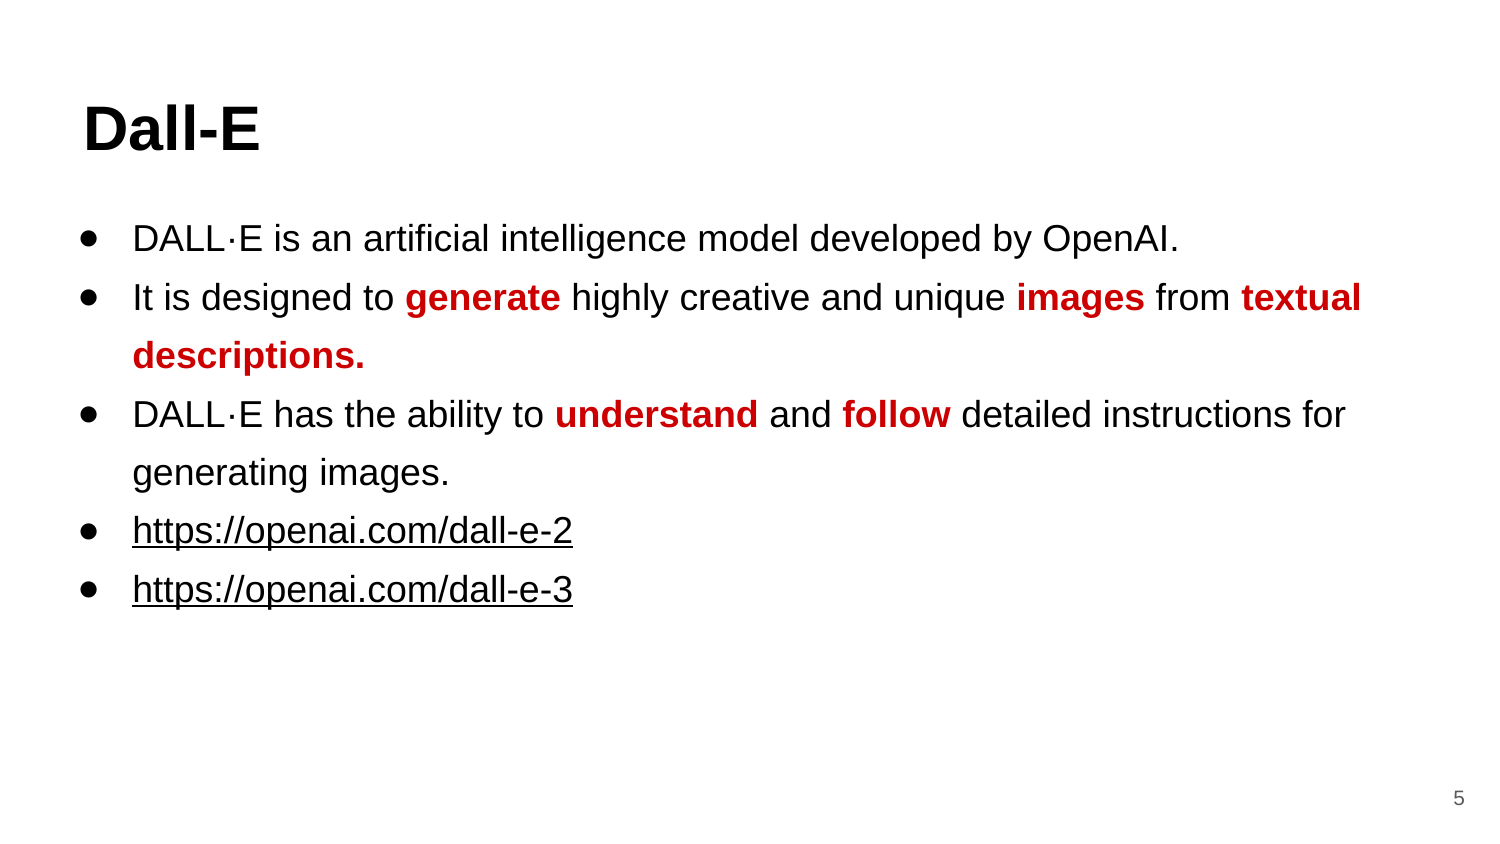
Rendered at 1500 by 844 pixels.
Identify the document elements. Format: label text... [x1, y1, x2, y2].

slide_number ‹#› [1389, 764, 1480, 830]
list DALL·E is an artificial intelligence model developed by OpenAI. It is designed to generate highly creative and unique images from textual descriptions. DALL·E has the ability to understand and follow detailed instructions for generating images. https://openai.com/dall-e-2 https://openai.com/dall-e-3 [42, 185, 1462, 830]
title Dall-E [51, 72, 1449, 167]
